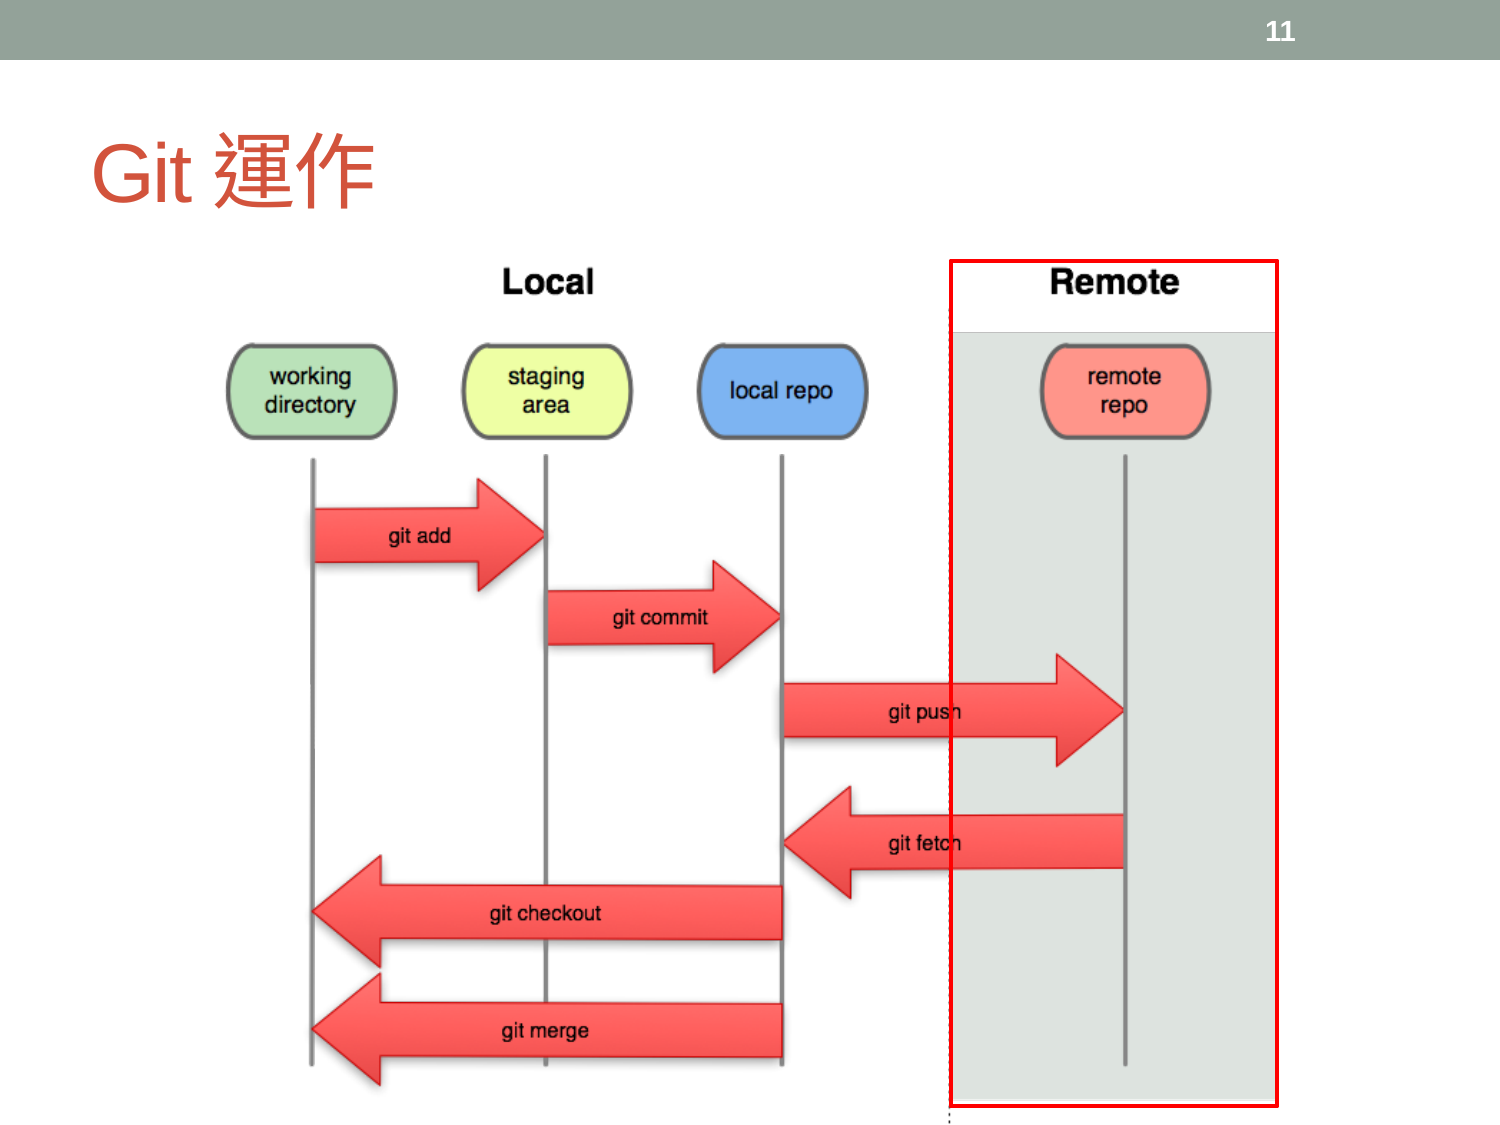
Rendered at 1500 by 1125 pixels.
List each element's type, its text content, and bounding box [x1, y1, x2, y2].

slide_number 11 [1250, 3, 1425, 57]
title Git運作 [75, 87, 1425, 250]
picture [222, 260, 1278, 1125]
